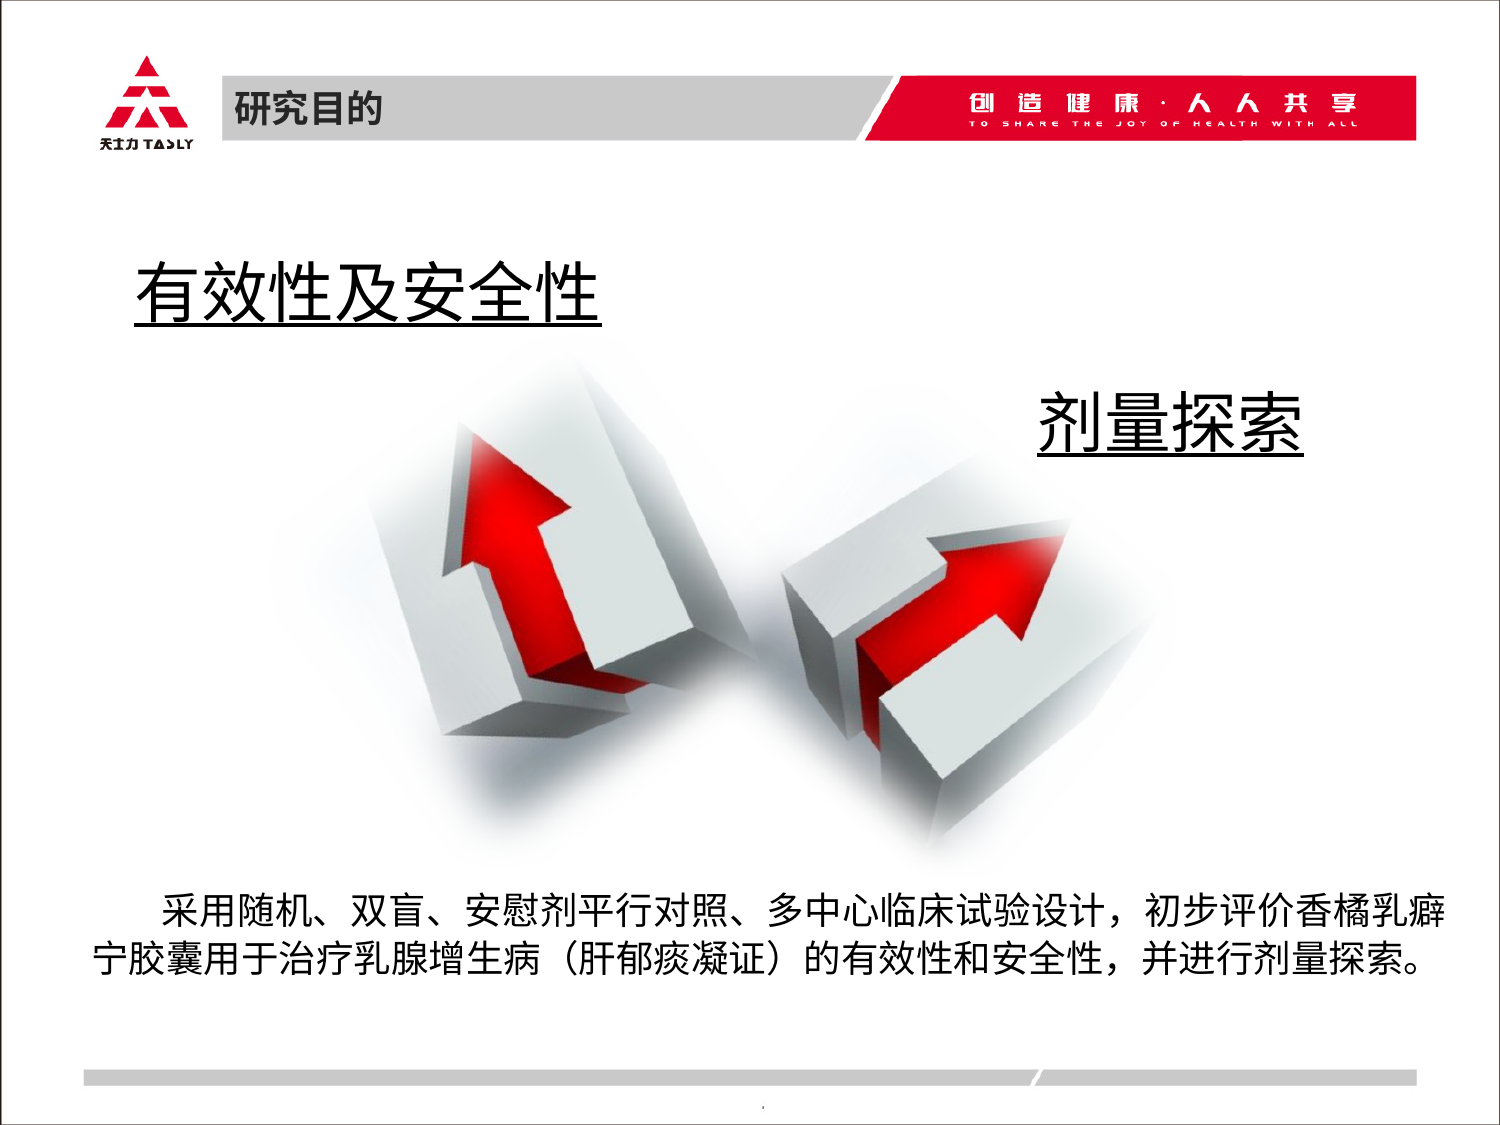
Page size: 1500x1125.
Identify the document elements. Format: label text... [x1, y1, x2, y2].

picture [0, 0, 1500, 1125]
text_box 采用随机、双盲、安慰剂平行对照、多中心临床试验设计，初步评价香橘乳癖宁胶囊用于治疗乳腺增生病（肝郁痰凝证）的有效性和安全性，并进行剂量探索。 [76, 867, 1463, 988]
text_box 研究目的 [219, 78, 400, 138]
text_box 有效性及安全性 [76, 243, 659, 339]
text_box 剂量探索 [879, 373, 1463, 469]
